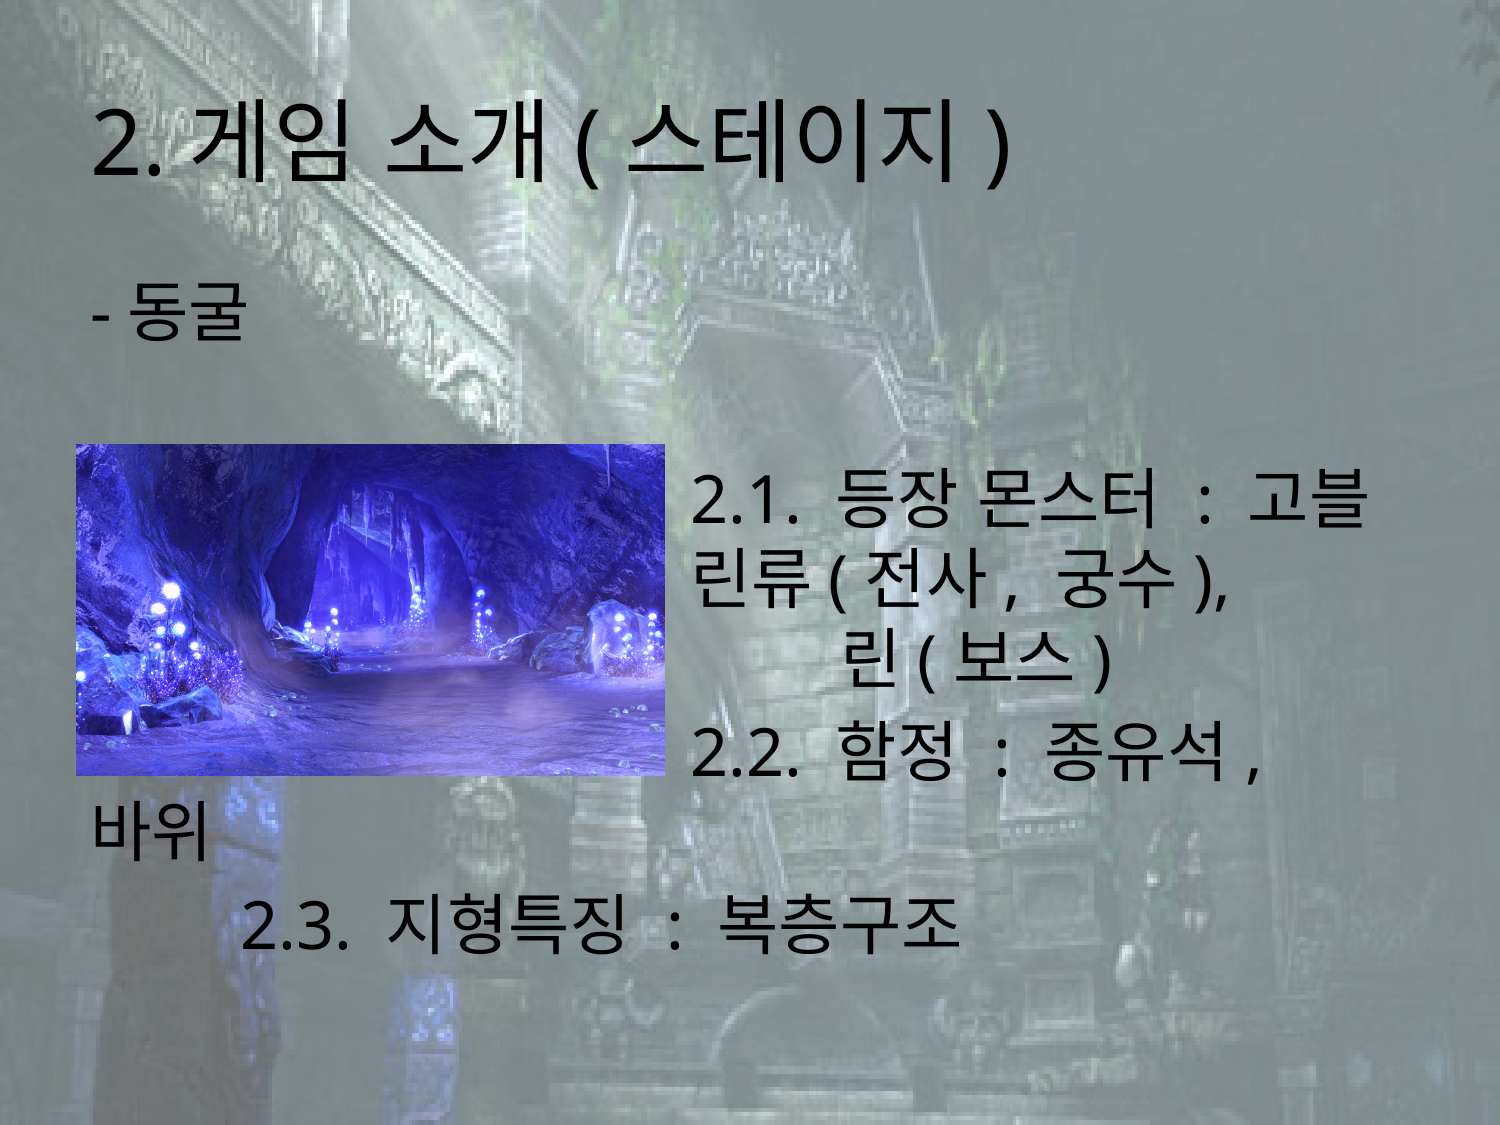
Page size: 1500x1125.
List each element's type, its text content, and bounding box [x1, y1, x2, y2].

picture [76, 444, 665, 776]
list -동굴 2.1. 등장 몬스터 : 고블 린류(전사, 궁수), 홉고블 린(보스) 2.2. 함정 : 종유석, 바위 2.3. 지형특징 : 복층구조 [75, 262, 1425, 1005]
title 2.게임 소개(스테이지) [75, 45, 1425, 233]
